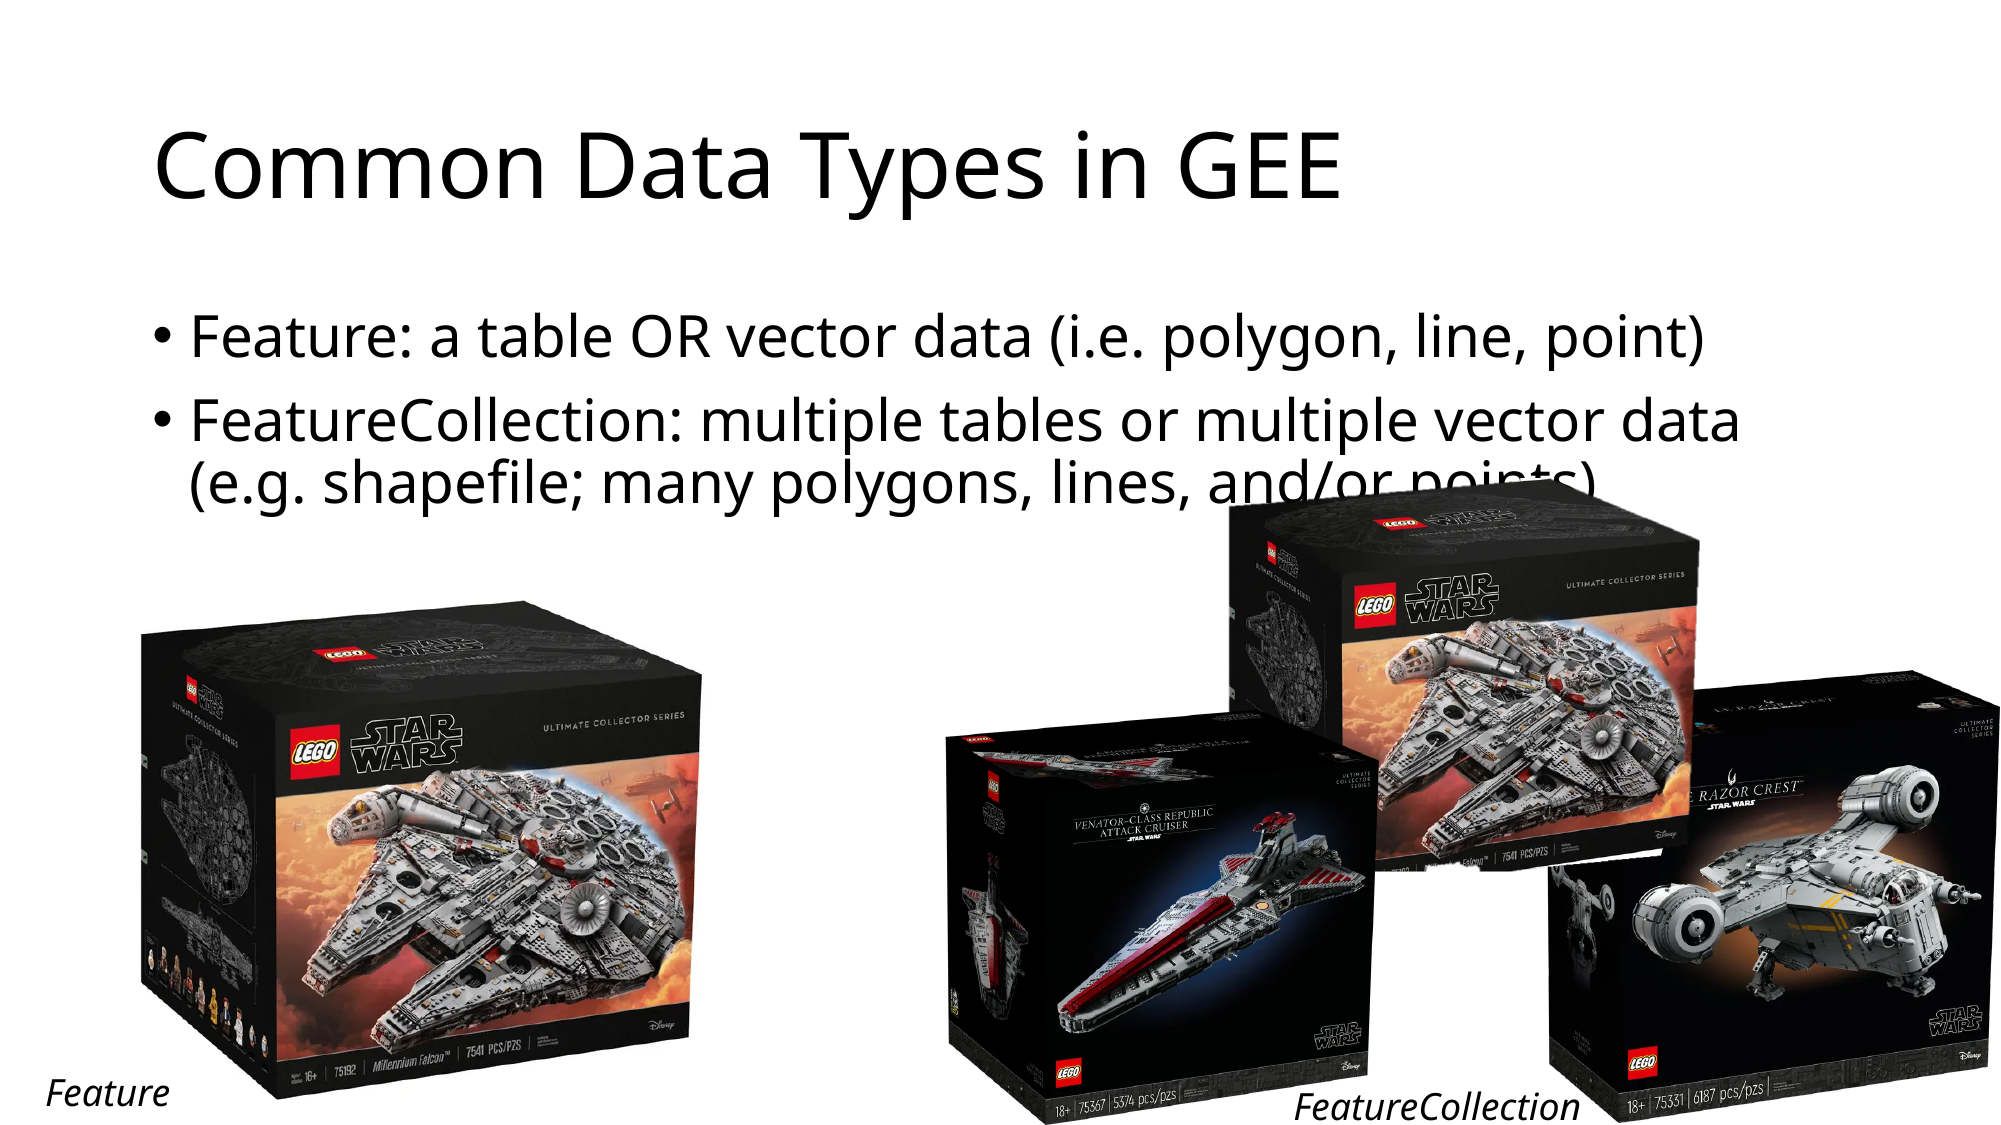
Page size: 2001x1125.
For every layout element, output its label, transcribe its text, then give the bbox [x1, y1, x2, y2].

picture [87, 599, 755, 1100]
title Common Data Types in GEE [137, 59, 1863, 278]
picture [944, 477, 2000, 1125]
list Feature: a table OR vector data (i.e. polygon, line, point) FeatureCollection: multiple tables or multiple vector data (e.g. shapefile; many polygons, lines, and/or points) [137, 299, 1863, 1014]
text_box Feature [28, 1061, 187, 1121]
text_box FeatureCollection [1379, 1075, 1620, 1125]
